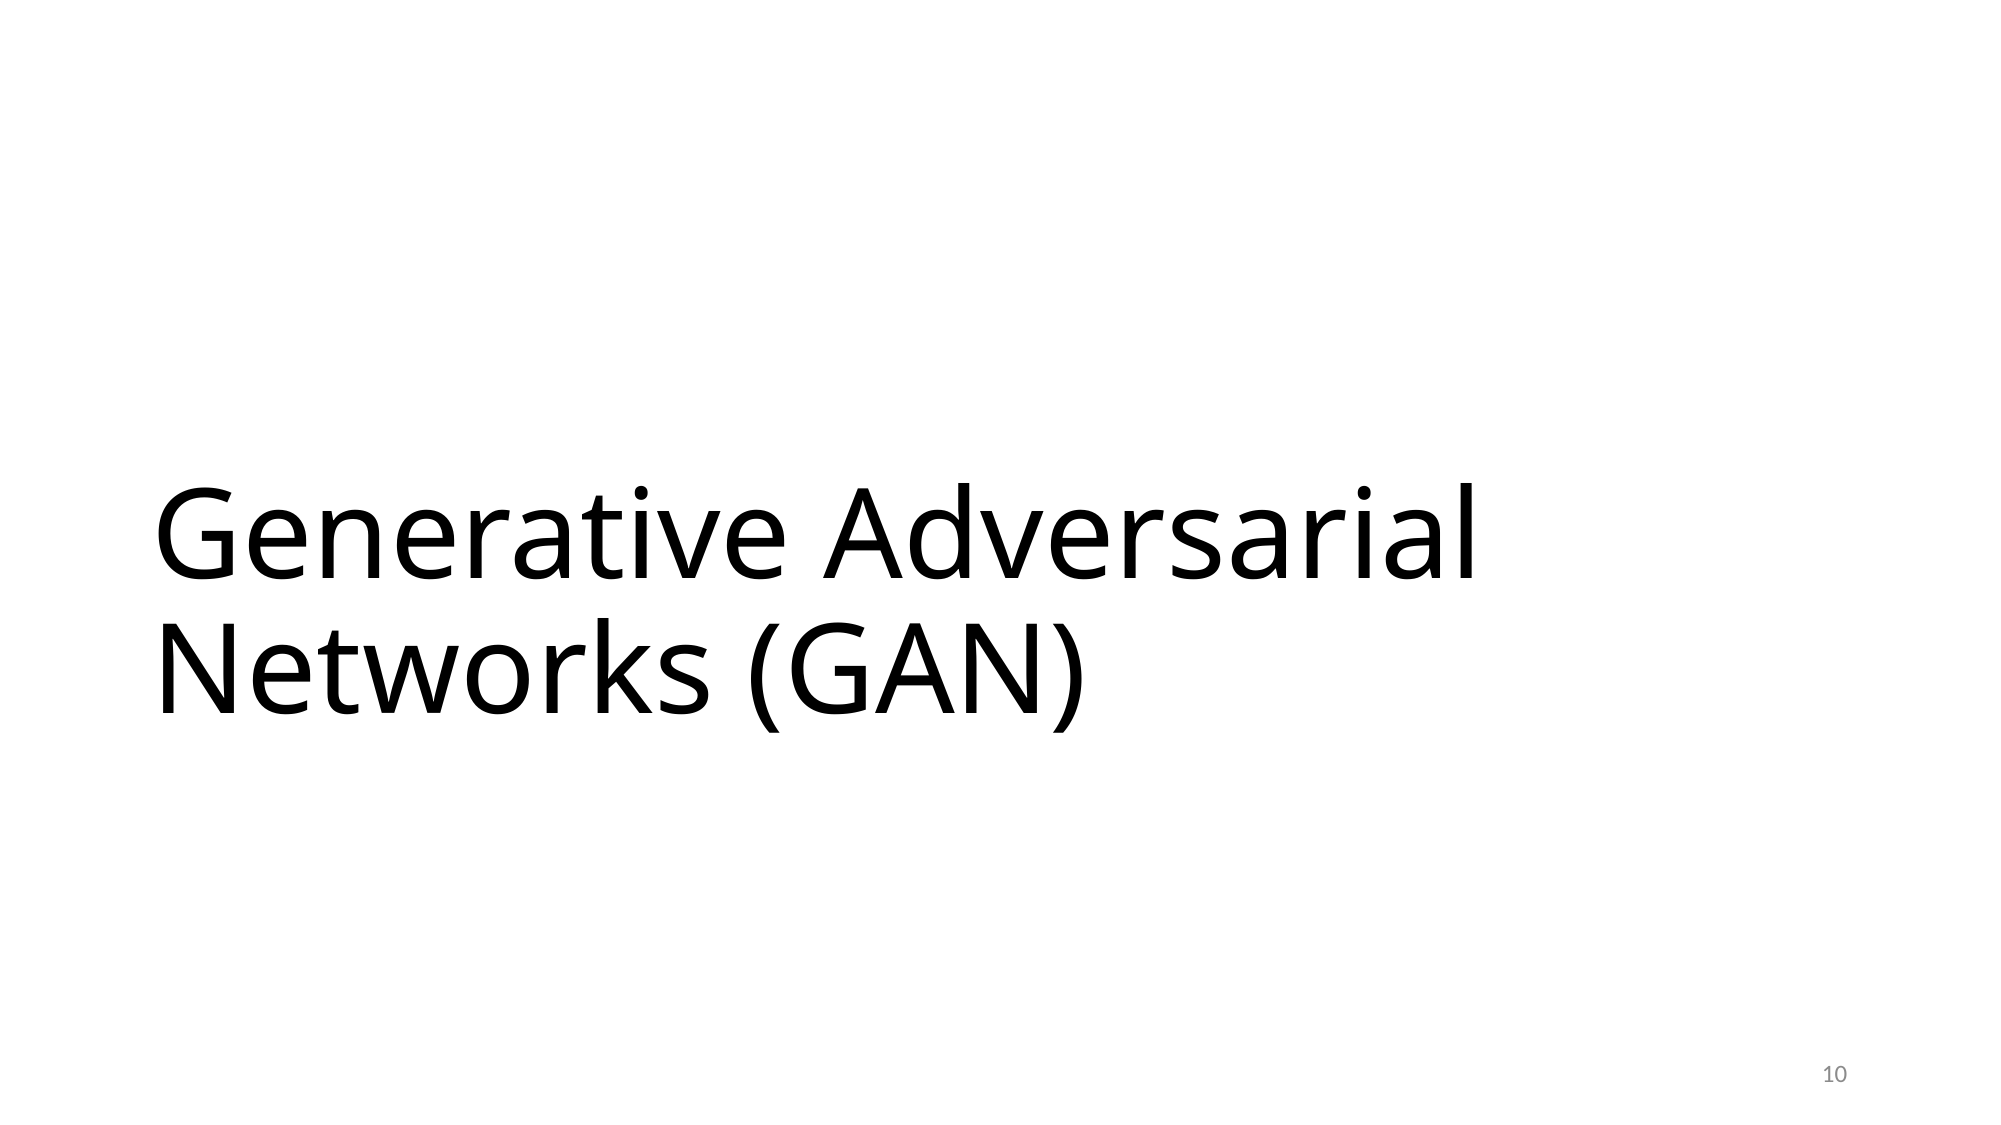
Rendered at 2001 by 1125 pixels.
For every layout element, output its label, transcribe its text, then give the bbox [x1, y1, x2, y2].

title Generative Adversarial Networks (GAN) [136, 280, 1862, 749]
slide_number 10 [1412, 1042, 1863, 1103]
